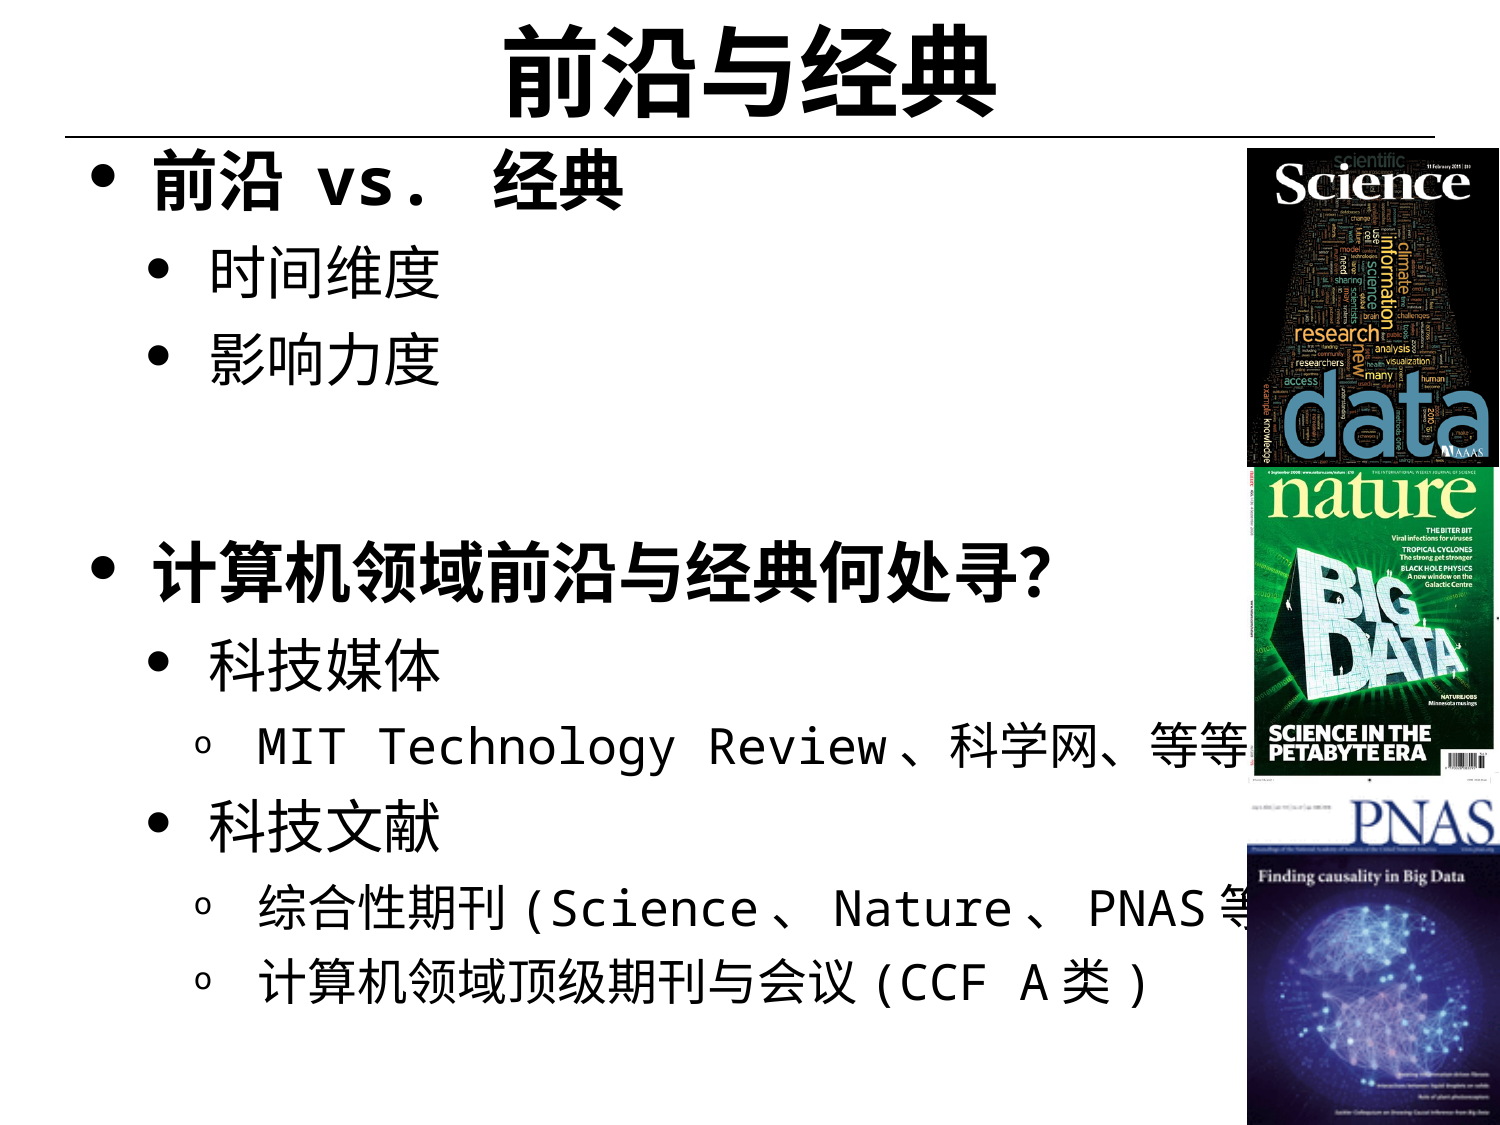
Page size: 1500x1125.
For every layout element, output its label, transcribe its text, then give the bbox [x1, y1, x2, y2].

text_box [1246, 148, 1500, 1125]
list 前沿 vs. 经典 时间维度 影响力度 计算机领域前沿与经典何处寻？ 科技媒体 MIT Technology Review、科学网、等等 科技文献 综合性期刊(Science、Nature、PNAS等等) 计算机领域顶级期刊与会议(CCF A类) [73, 137, 1424, 539]
title 前沿与经典 [75, 20, 1425, 138]
